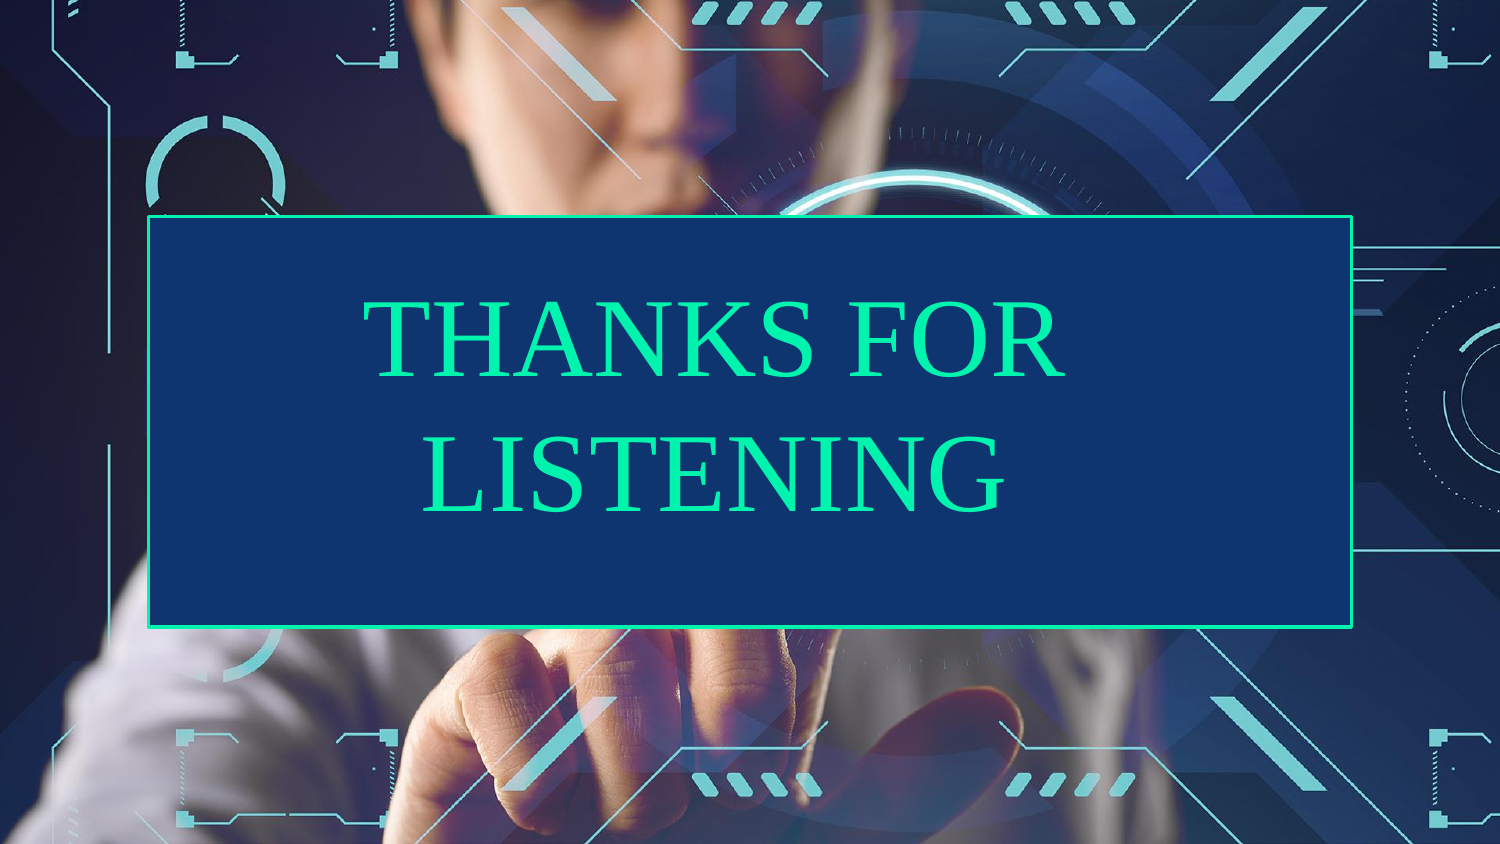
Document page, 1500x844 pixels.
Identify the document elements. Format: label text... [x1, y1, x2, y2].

picture [0, 0, 1500, 844]
title THANKS FOR LISTENING [71, 298, 1357, 499]
